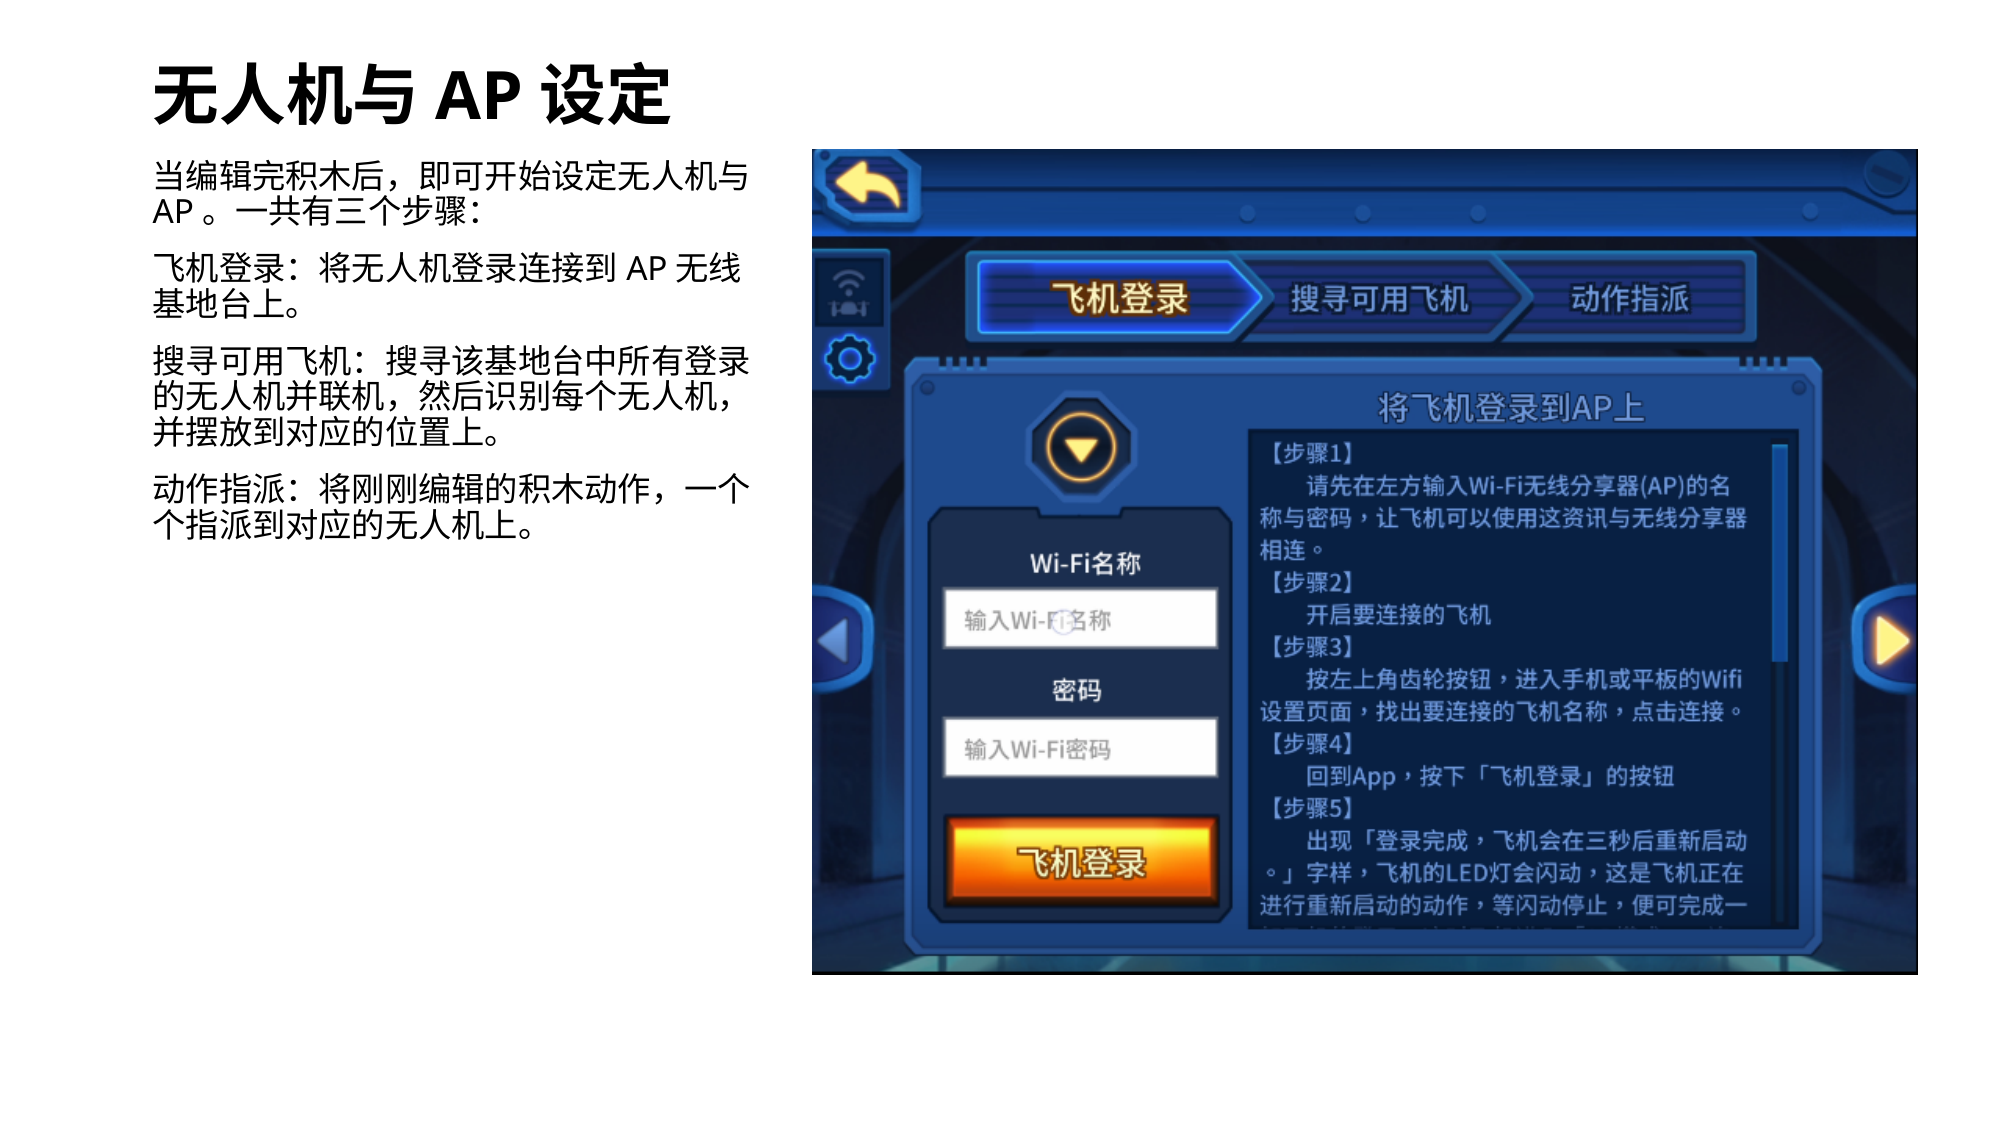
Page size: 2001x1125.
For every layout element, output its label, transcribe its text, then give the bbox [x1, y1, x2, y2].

picture [812, 149, 1918, 975]
title 无人机与AP设定 [137, 40, 783, 142]
list 当编辑完积木后，即可开始设定无人机与AP。一共有三个步骤： 飞机登录：将无人机登录连接到AP无线基地台上。 搜寻可用飞机：搜寻该基地台中所有登录的无人机并联机，然后识别每个无人机，并摆放到对应的位置上。 动作指派：将刚刚编辑的积木动作，一个个指派到对应的无人机上。 [137, 151, 783, 1074]
